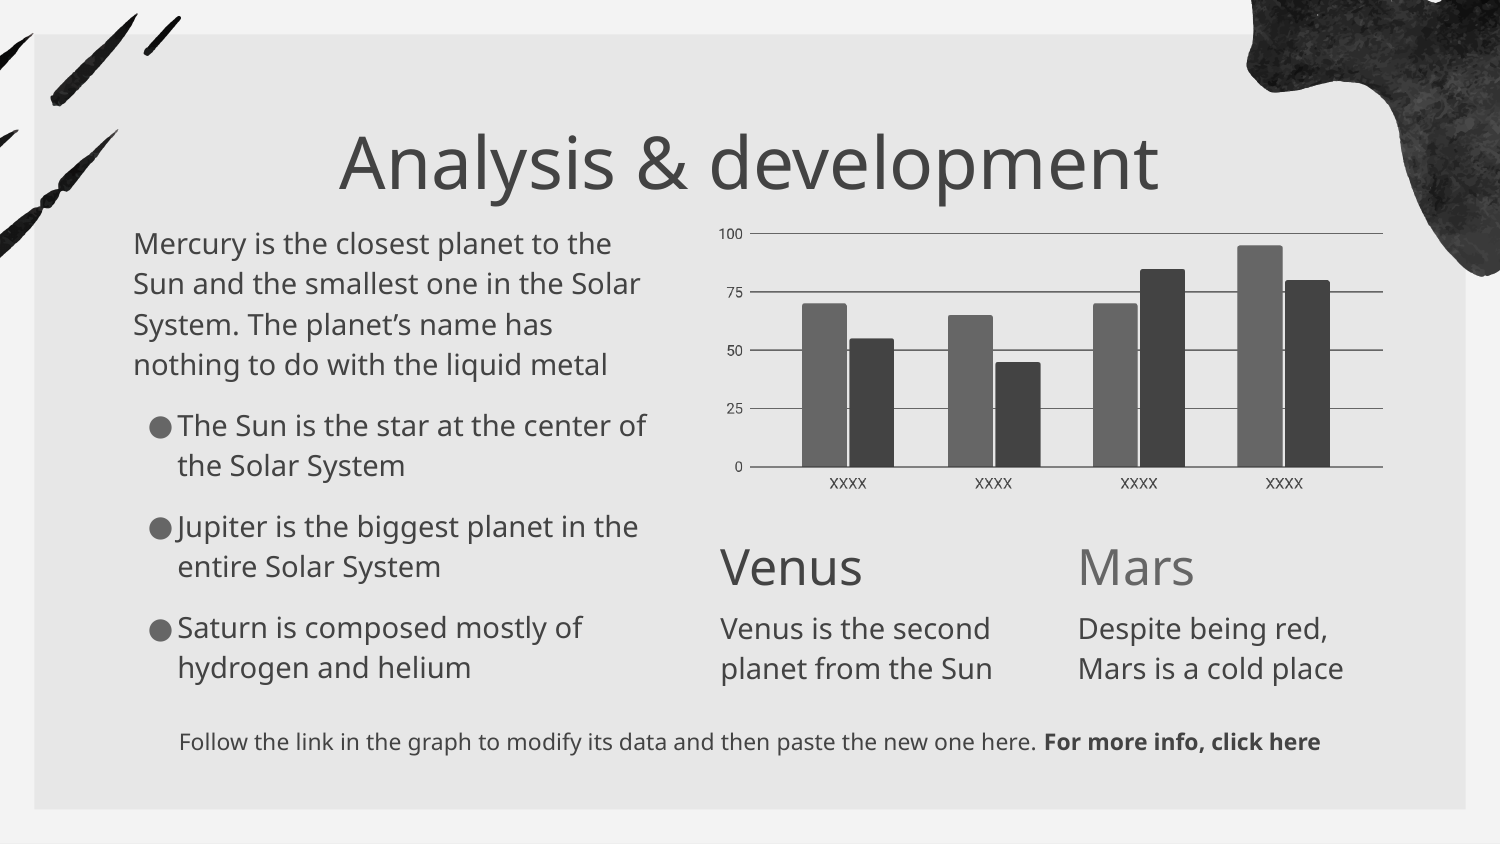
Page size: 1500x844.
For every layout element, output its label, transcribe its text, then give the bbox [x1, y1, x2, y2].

text_box Mercury is the closest planet to the Sun and the smallest one in the Solar System. The planet’s name has nothing to do with the liquid metal The Sun is the star at the center of the Solar System Jupiter is the biggest planet in the entire Solar System Saturn is composed mostly of hydrogen and helium [118, 205, 668, 700]
title Analysis & development [186, 88, 1225, 200]
text_box Despite being red, Mars is a cold place [1062, 603, 1382, 697]
picture [703, 0, 1500, 507]
picture [0, 0, 181, 290]
text_box Follow the link in the graph to modify its data and then paste the new one here. For more info, click here [118, 707, 1382, 755]
text_box Venus [705, 516, 1025, 603]
text_box Venus is the second planet from the Sun [705, 603, 1025, 697]
text_box Mars [1062, 516, 1382, 603]
